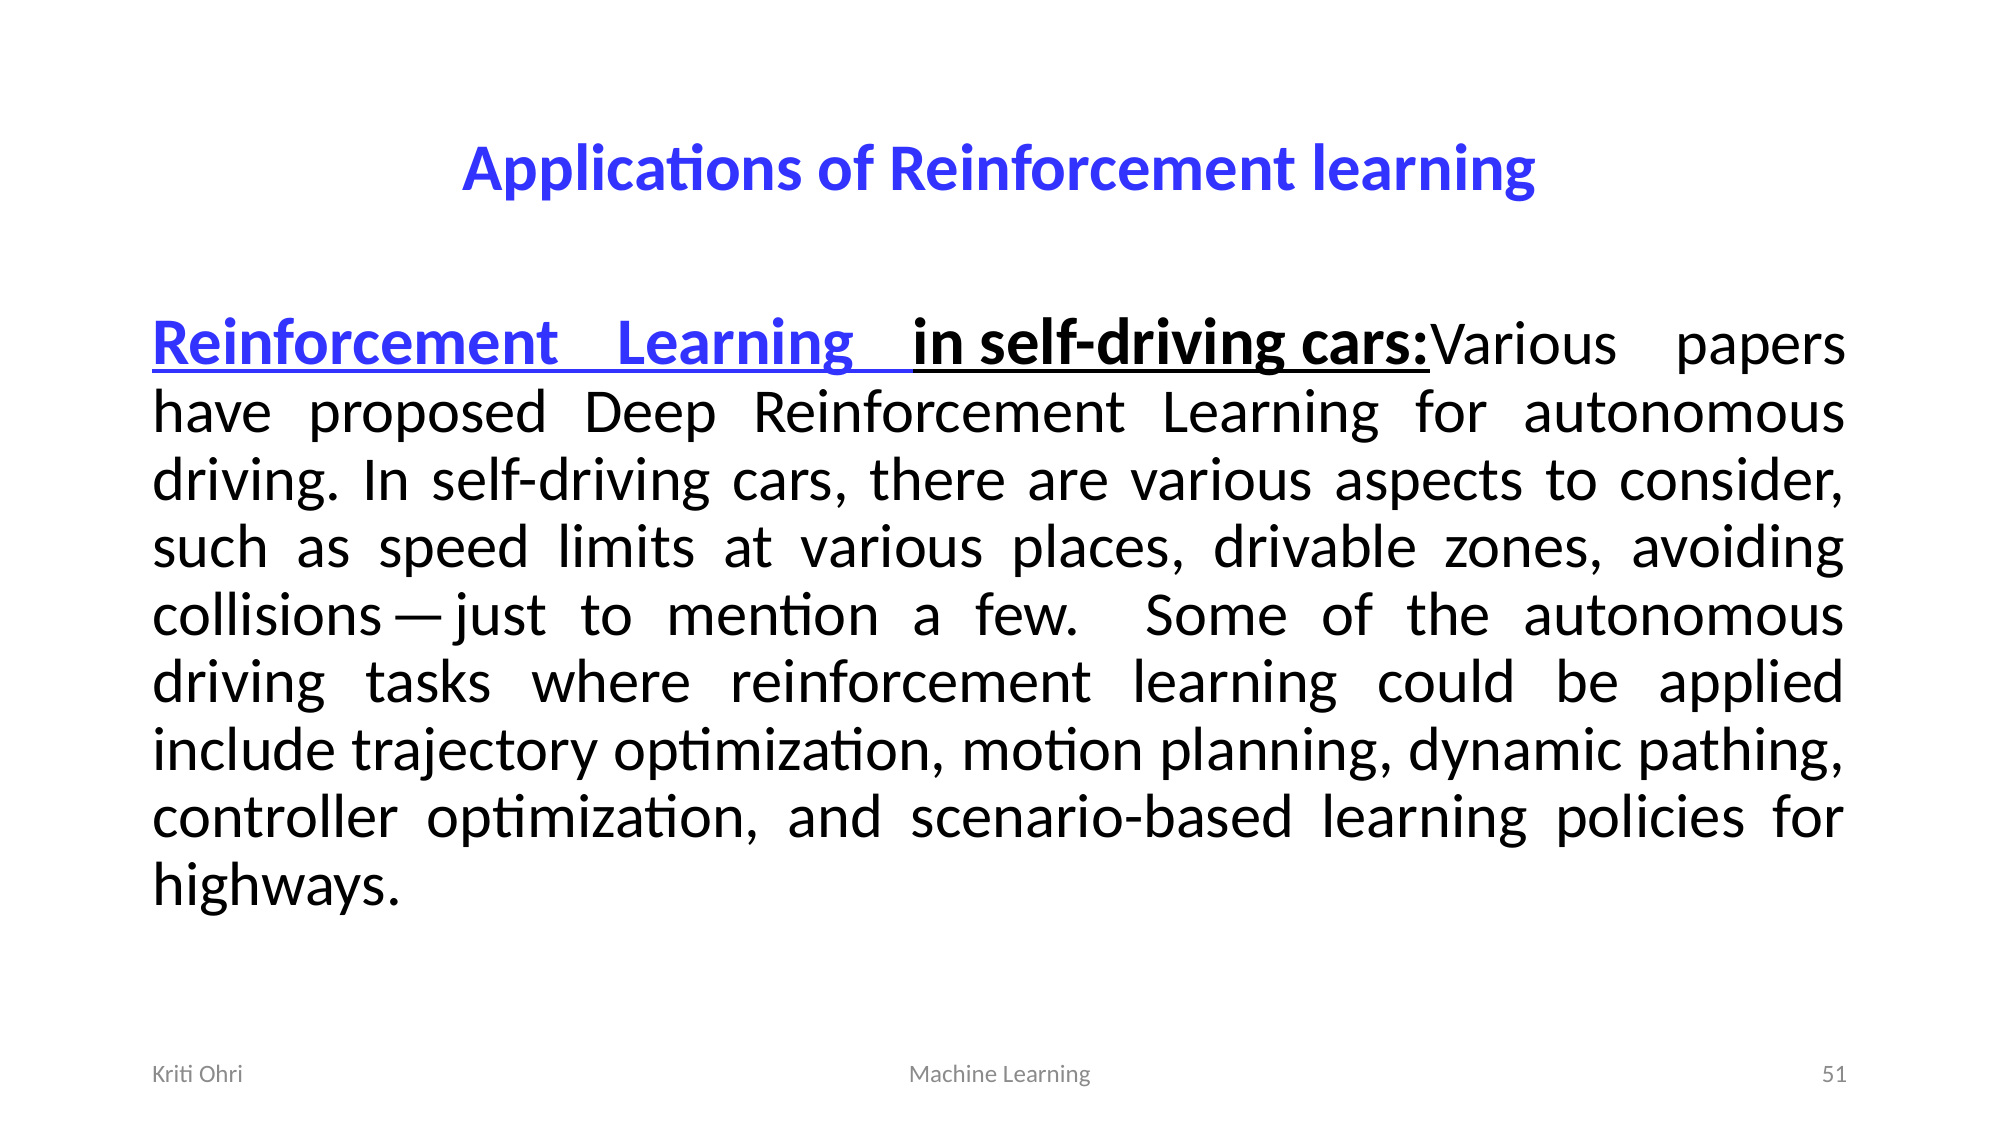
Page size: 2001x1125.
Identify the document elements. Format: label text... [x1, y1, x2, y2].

footer Machine Learning [662, 1042, 1338, 1103]
list Reinforcement Learning in self-driving cars:Various papers have proposed Deep Reinforcement Learning for autonomous driving. In self-driving cars, there are various aspects to consider, such as speed limits at various places, drivable zones, avoiding collisions — just to mention a few. Some of the autonomous driving tasks where reinforcement learning could be applied include trajectory optimization, motion planning, dynamic pathing, controller optimization, and scenario-based learning policies for highways. [137, 299, 1863, 1014]
title Applications of Reinforcement learning [137, 59, 1863, 278]
slide_number Kriti Ohri [137, 1042, 588, 1103]
slide_number 51 [1412, 1042, 1863, 1103]
